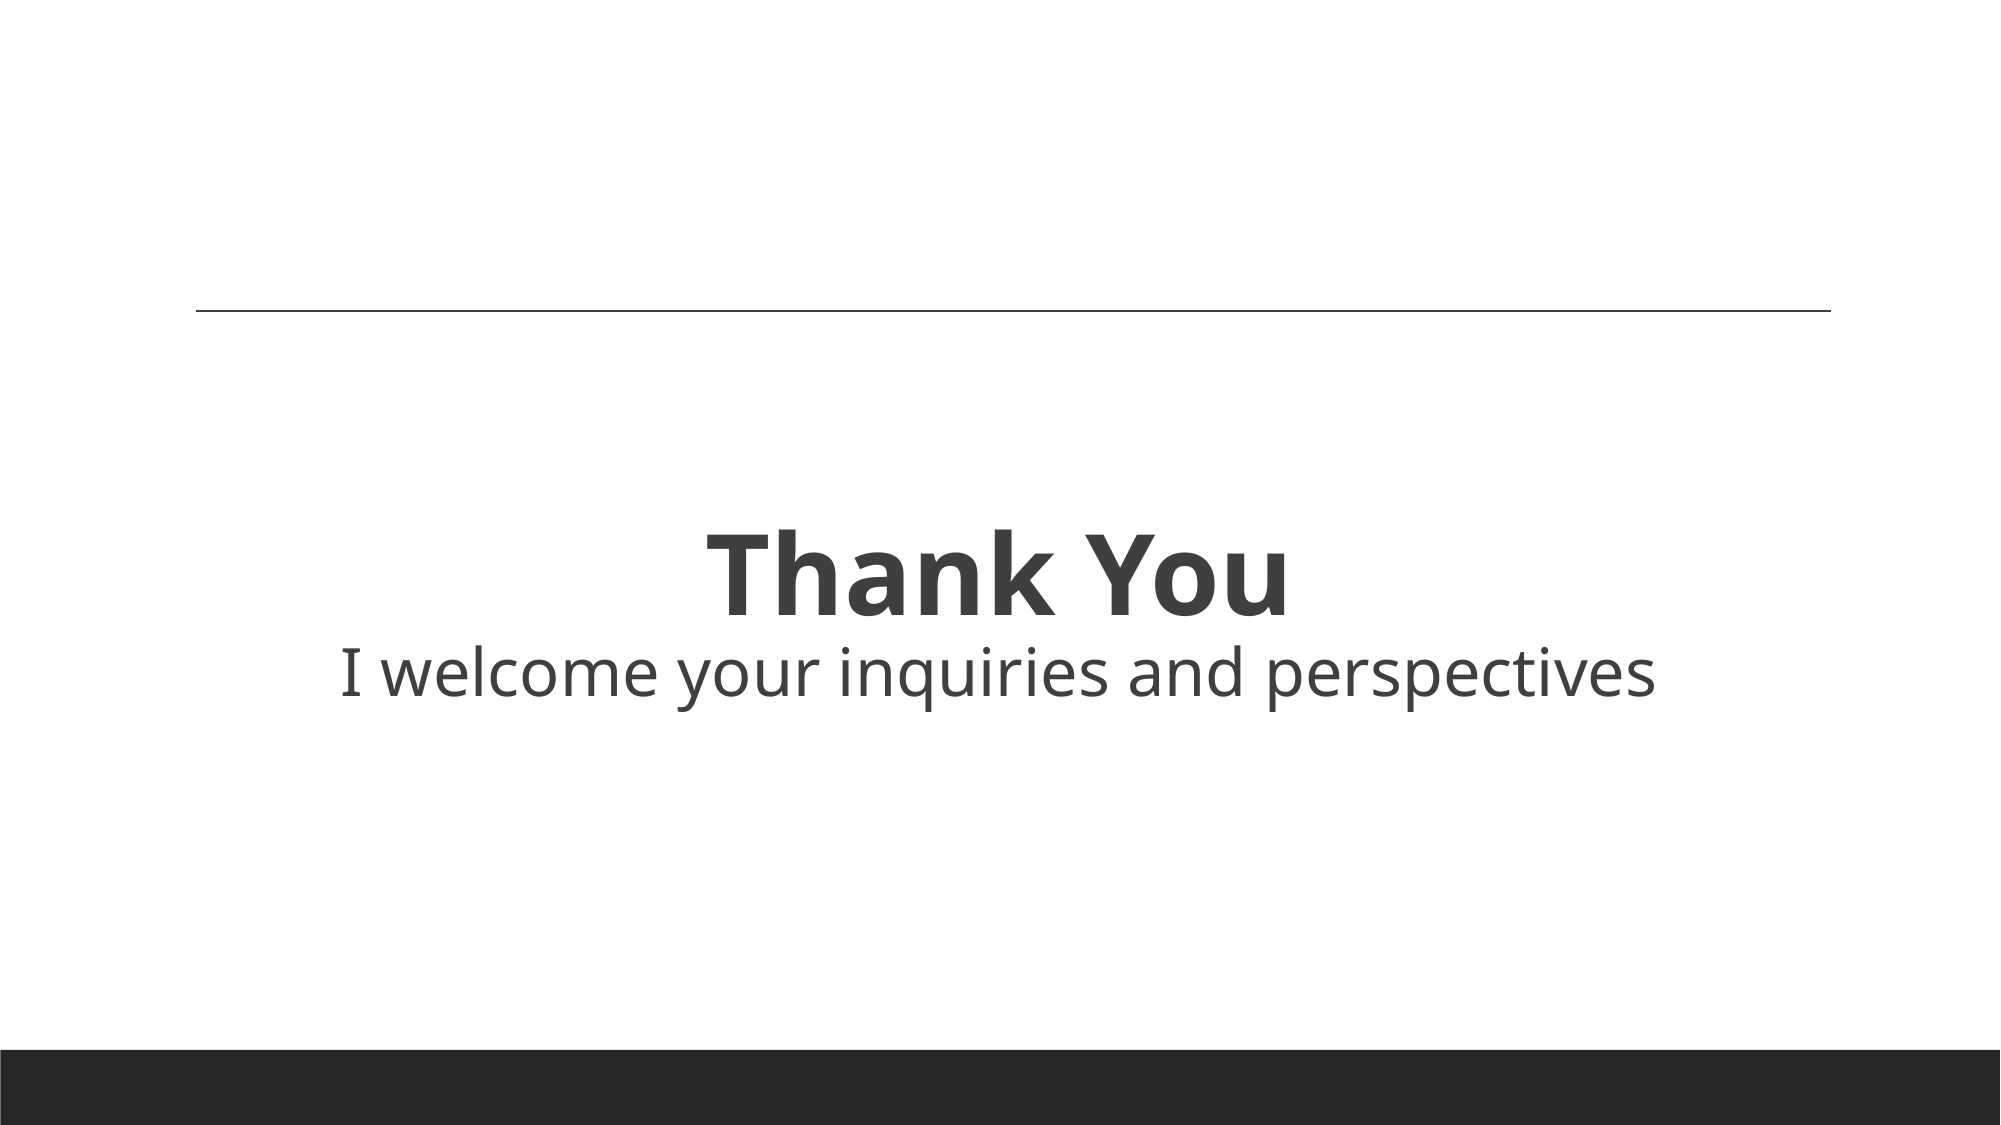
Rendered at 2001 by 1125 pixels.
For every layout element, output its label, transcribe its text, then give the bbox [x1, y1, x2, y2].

title Thank You I welcome your inquiries and perspectives [190, 406, 1810, 719]
